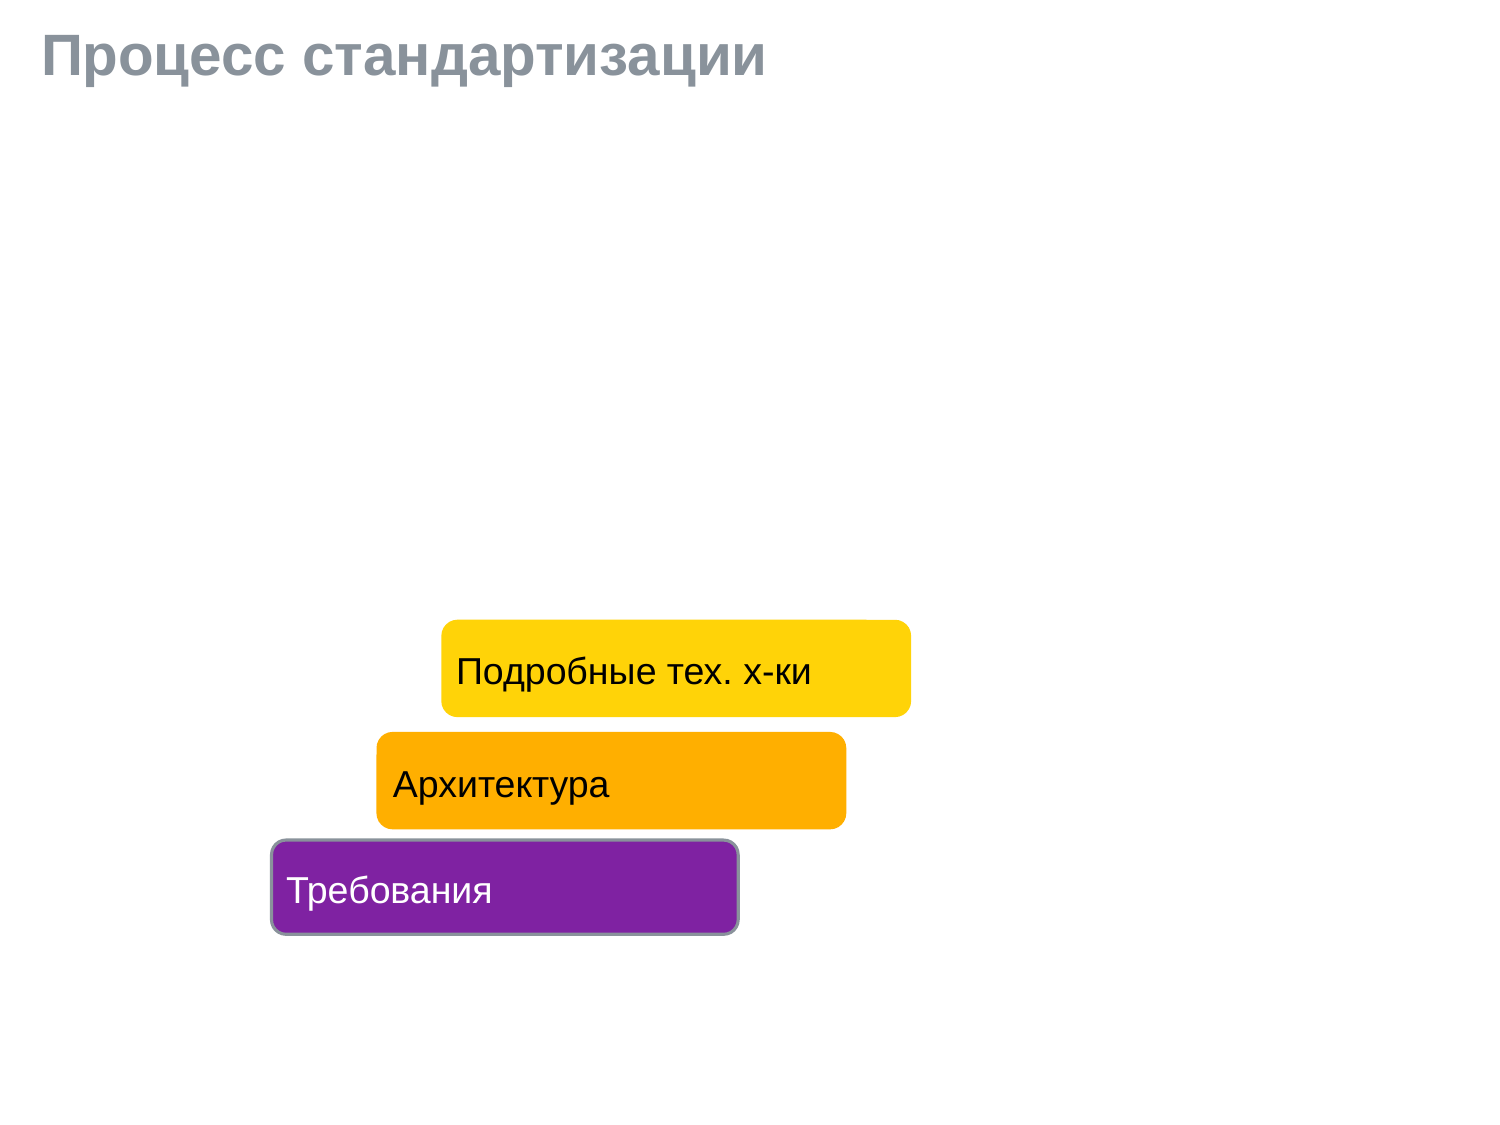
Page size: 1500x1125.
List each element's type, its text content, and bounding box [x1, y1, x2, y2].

text_box Архитектура [385, 757, 618, 813]
title Процесс стандартизации [40, 24, 1459, 162]
text_box [442, 621, 910, 716]
text_box Подробные тех. х-ки [448, 645, 821, 701]
text_box [378, 733, 845, 828]
text_box Требования [278, 863, 501, 920]
text_box [271, 840, 739, 935]
